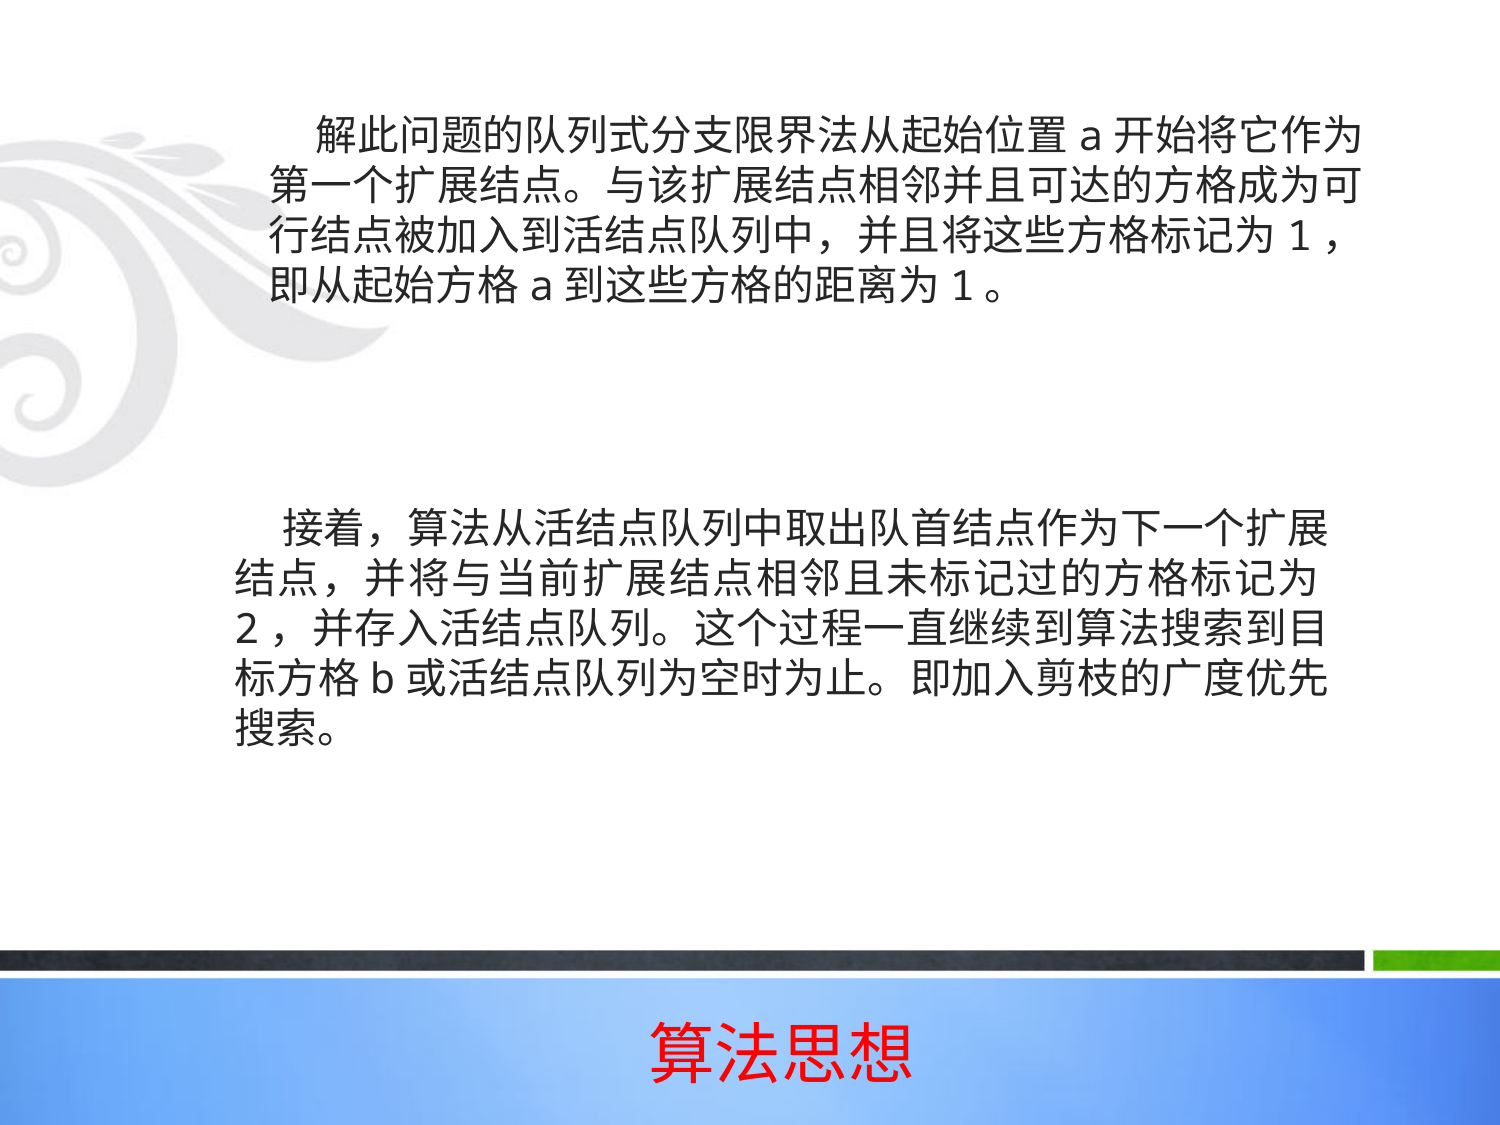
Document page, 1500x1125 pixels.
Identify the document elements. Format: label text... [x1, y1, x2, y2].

picture [0, 0, 1500, 1125]
text_box 接着，算法从活结点队列中取出队首结点作为下一个扩展结点，并将与当前扩展结点相邻且未标记过的方格标记为2，并存入活结点队列。这个过程一直继续到算法搜索到目标方格b或活结点队列为空时为止。即加入剪枝的广度优先搜索。 [219, 494, 1345, 760]
text_box 算法思想 [544, 1004, 1020, 1100]
text_box 解此问题的队列式分支限界法从起始位置a开始将它作为第一个扩展结点。与该扩展结点相邻并且可达的方格成为可行结点被加入到活结点队列中，并且将这些方格标记为1，即从起始方格a到这些方格的距离为1。 [253, 101, 1379, 317]
